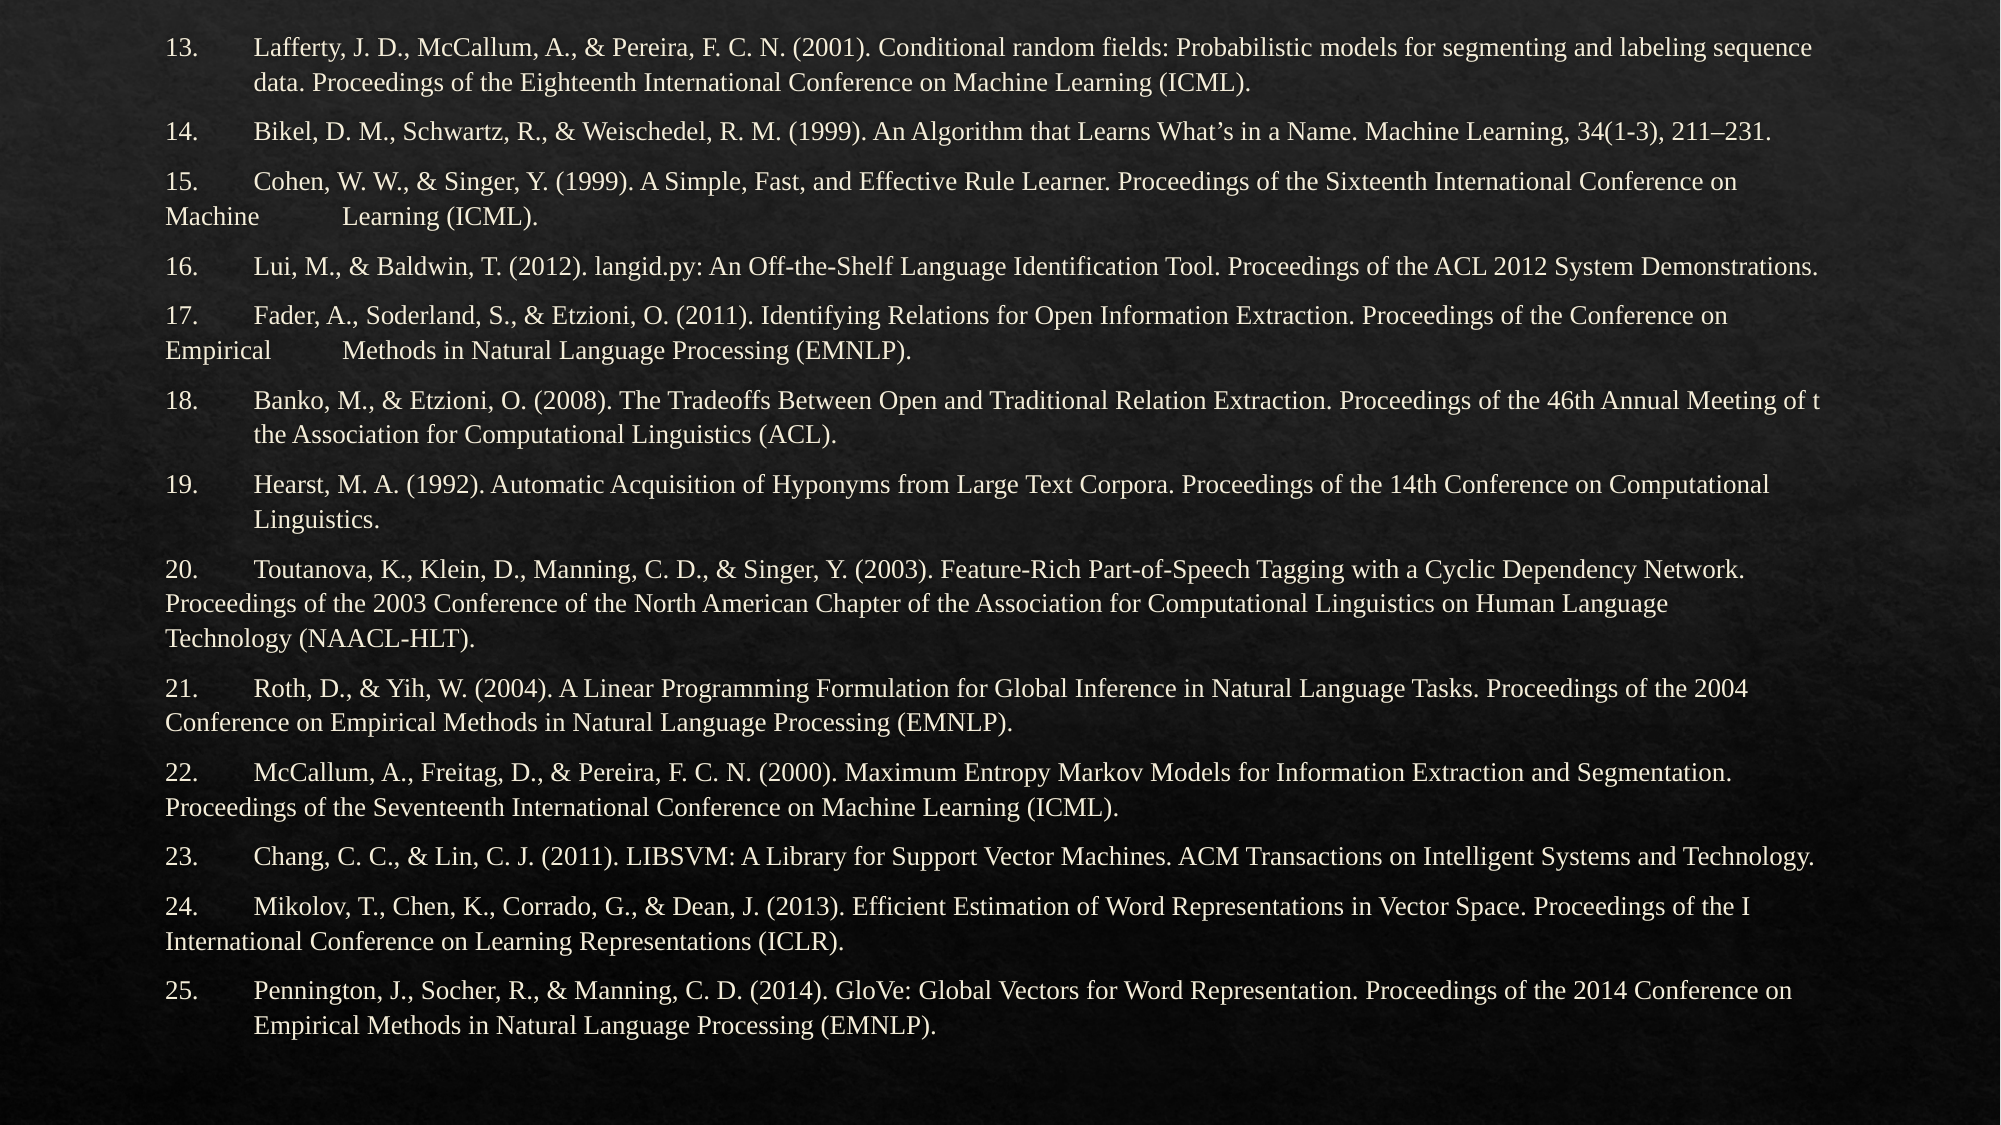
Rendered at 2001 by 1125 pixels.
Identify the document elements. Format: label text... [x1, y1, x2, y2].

list 13. Lafferty, J. D., McCallum, A., & Pereira, F. C. N. (2001). Conditional random fields: Probabilistic models for segmenting and labeling sequence data. Proceedings of the Eighteenth International Conference on Machine Learning (ICML). 14. Bikel, D. M., Schwartz, R., & Weischedel, R. M. (1999). An Algorithm that Learns What’s in a Name. Machine Learning, 34(1-3), 211–231. 15. Cohen, W. W., & Singer, Y. (1999). A Simple, Fast, and Effective Rule Learner. Proceedings of the Sixteenth International Conference on Machine Learning (ICML). 16. Lui, M., & Baldwin, T. (2012). langid.py: An Off-the-Shelf Language Identification Tool. Proceedings of the ACL 2012 System Demonstrations. 17. Fader, A., Soderland, S., & Etzioni, O. (2011). Identifying Relations for Open Information Extraction. Proceedings of the Conference on Empirical Methods in Natural Language Processing (EMNLP). 18. Banko, M., & Etzioni, O. (2008). The Tradeoffs Between Open and Traditional Relation Extraction. Proceedings of the 46th Annual Meeting of t the Association for Computational Linguistics (ACL). 19. Hearst, M. A. (1992). Automatic Acquisition of Hyponyms from Large Text Corpora. Proceedings of the 14th Conference on Computational Linguistics. 20. Toutanova, K., Klein, D., Manning, C. D., & Singer, Y. (2003). Feature-Rich Part-of-Speech Tagging with a Cyclic Dependency Network. Proceedings of the 2003 Conference of the North American Chapter of the Association for Computational Linguistics on Human Language Technology (NAACL-HLT). 21. Roth, D., & Yih, W. (2004). A Linear Programming Formulation for Global Inference in Natural Language Tasks. Proceedings of the 2004 Conference on Empirical Methods in Natural Language Processing (EMNLP). 22. McCallum, A., Freitag, D., & Pereira, F. C. N. (2000). Maximum Entropy Markov Models for Information Extraction and Segmentation. Proceedings of the Seventeenth International Conference on Machine Learning (ICML). 23. Chang, C. C., & Lin, C. J. (2011). LIBSVM: A Library for Support Vector Machines. ACM Transactions on Intelligent Systems and Technology. 24. Mikolov, T., Chen, K., Corrado, G., & Dean, J. (2013). Efficient Estimation of Word Representations in Vector Space. Proceedings of the I International Conference on Learning Representations (ICLR). 25. Pennington, J., Socher, R., & Manning, C. D. (2014). GloVe: Global Vectors for Word Representation. Proceedings of the 2014 Conference on Empirical Methods in Natural Language Processing (EMNLP). [150, 19, 1849, 1106]
